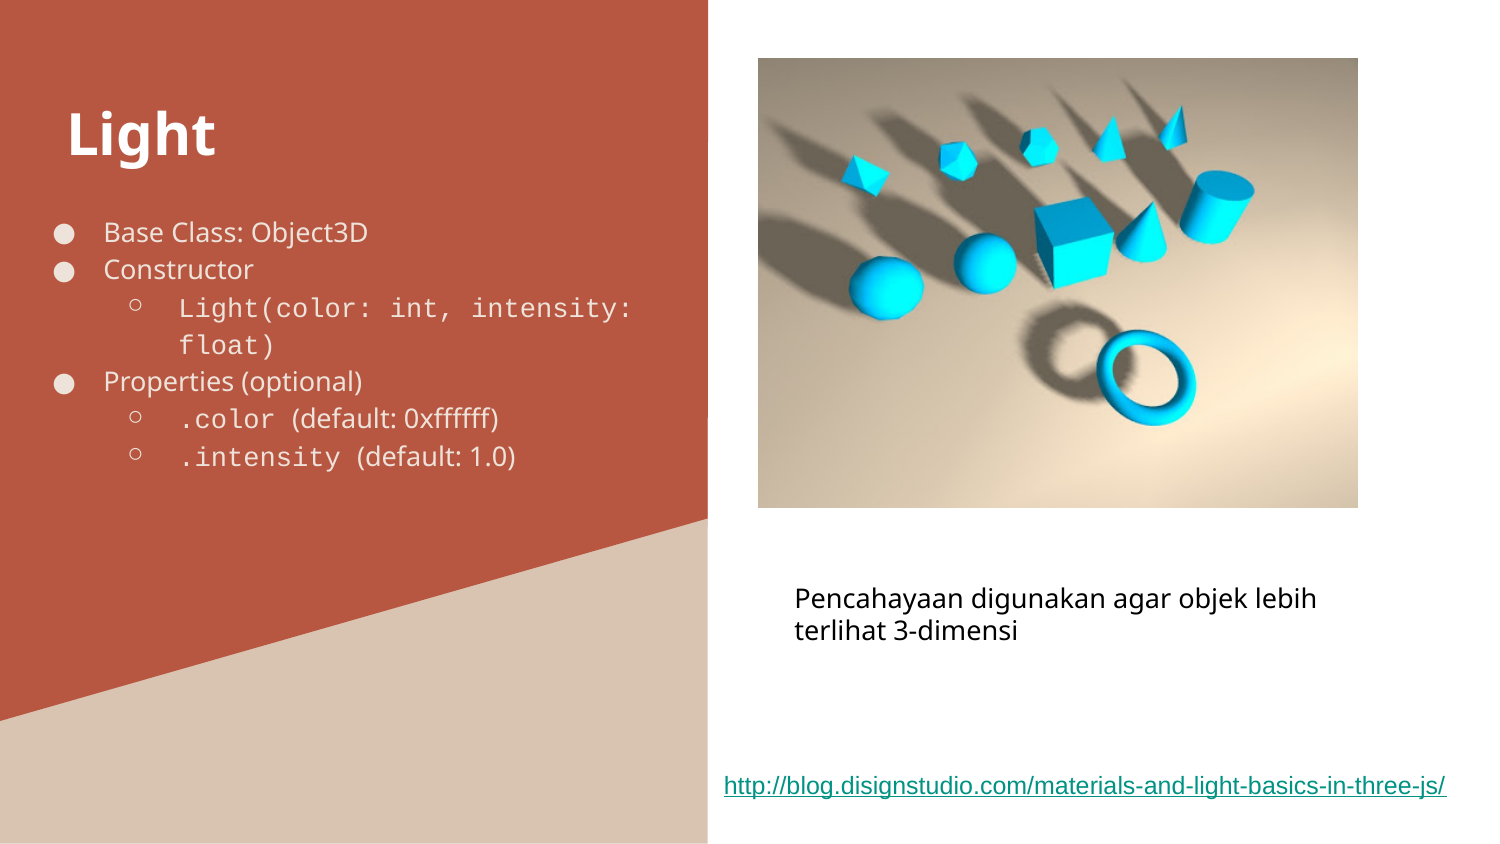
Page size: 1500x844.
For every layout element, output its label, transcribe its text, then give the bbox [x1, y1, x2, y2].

text_box Pencahayaan digunakan agar objek lebih terlihat 3-dimensi [779, 565, 1358, 732]
picture [757, 57, 1358, 508]
text_box http://blog.disignstudio.com/materials-and-light-basics-in-three-js/ [708, 754, 1464, 840]
title Light [51, 82, 660, 185]
list Base Class: Object3D Constructor Light(color: int, intensity: float) Properties (optional) .color (default: 0xffffff) .intensity (default: 1.0) [13, 195, 697, 755]
